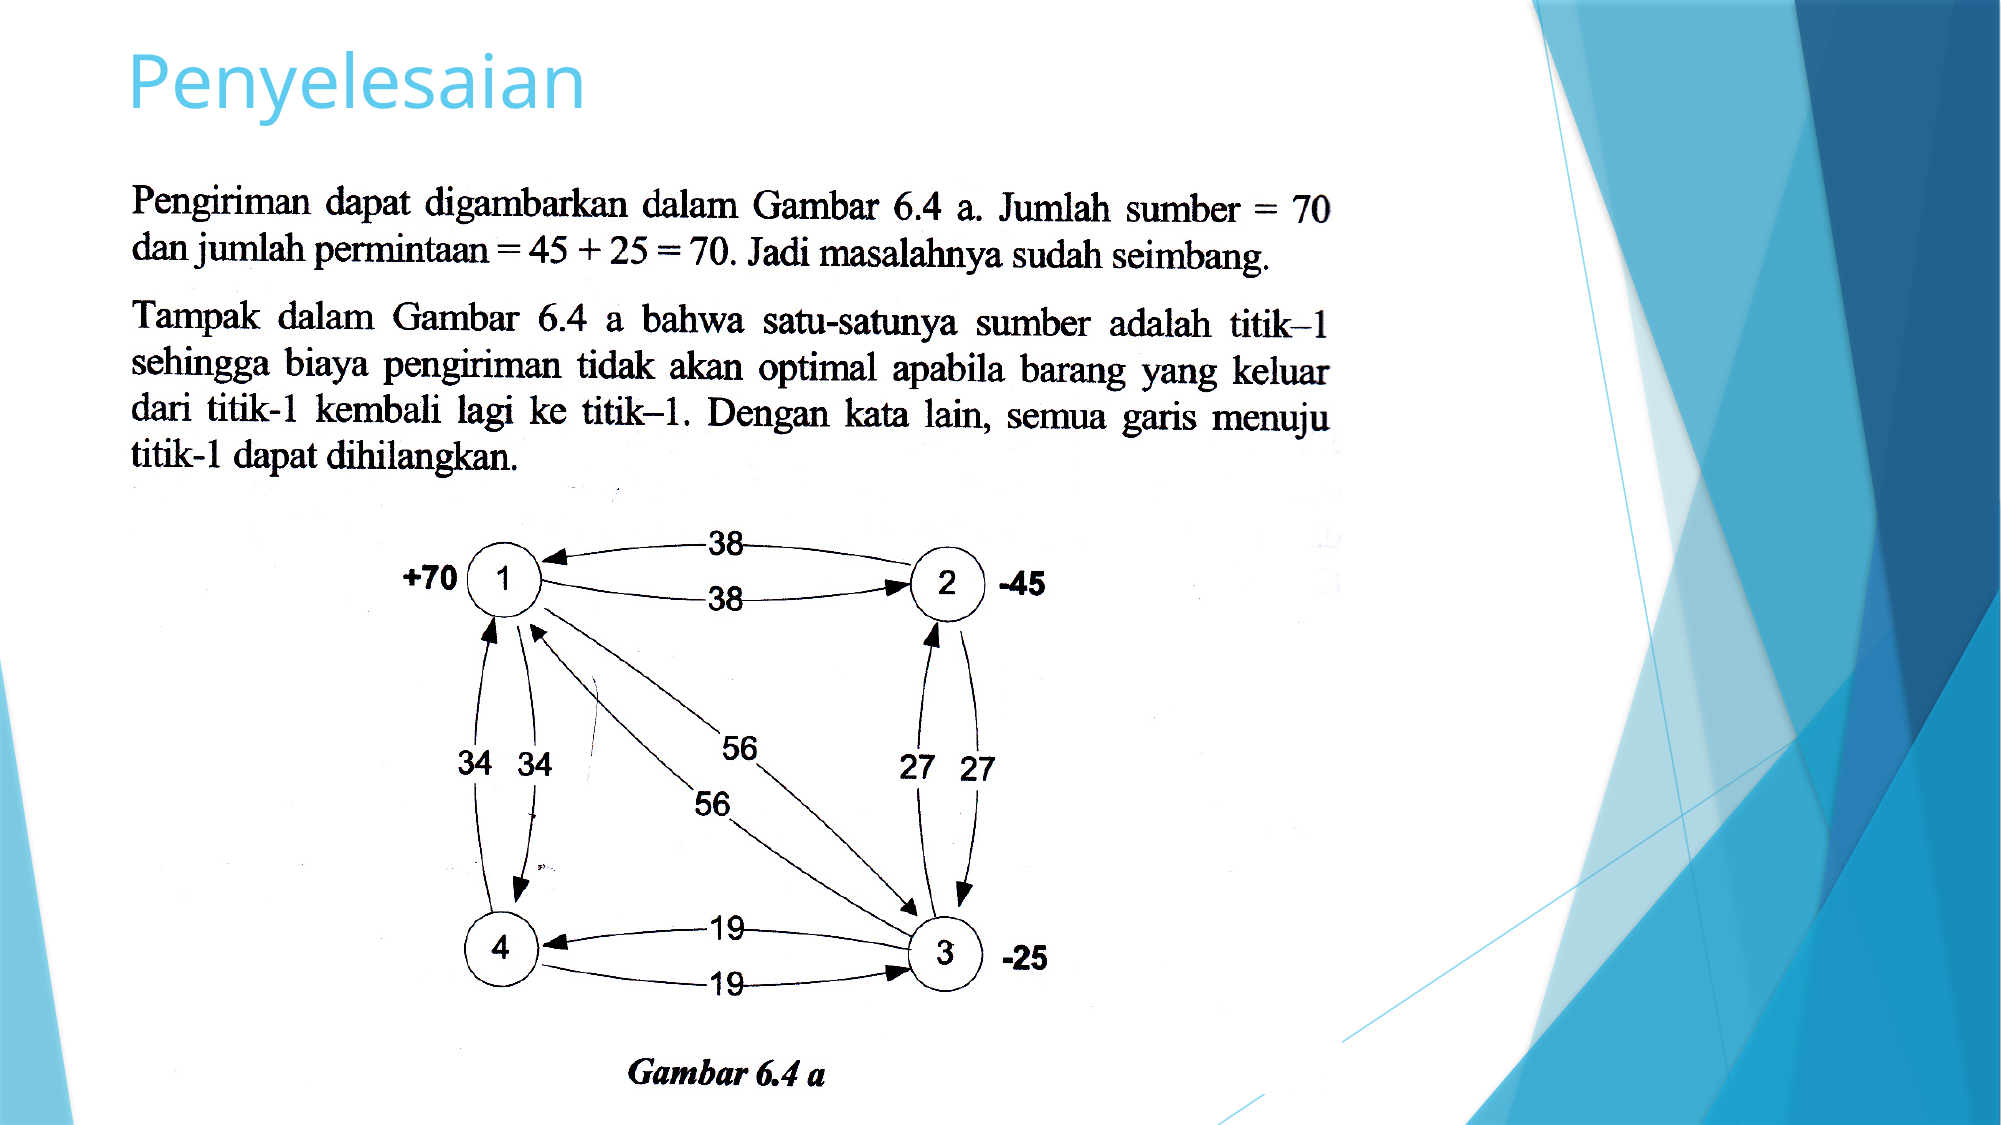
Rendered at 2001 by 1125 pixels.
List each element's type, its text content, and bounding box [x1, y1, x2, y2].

picture [124, 175, 1343, 1095]
title Penyelesaian [111, 26, 1522, 243]
